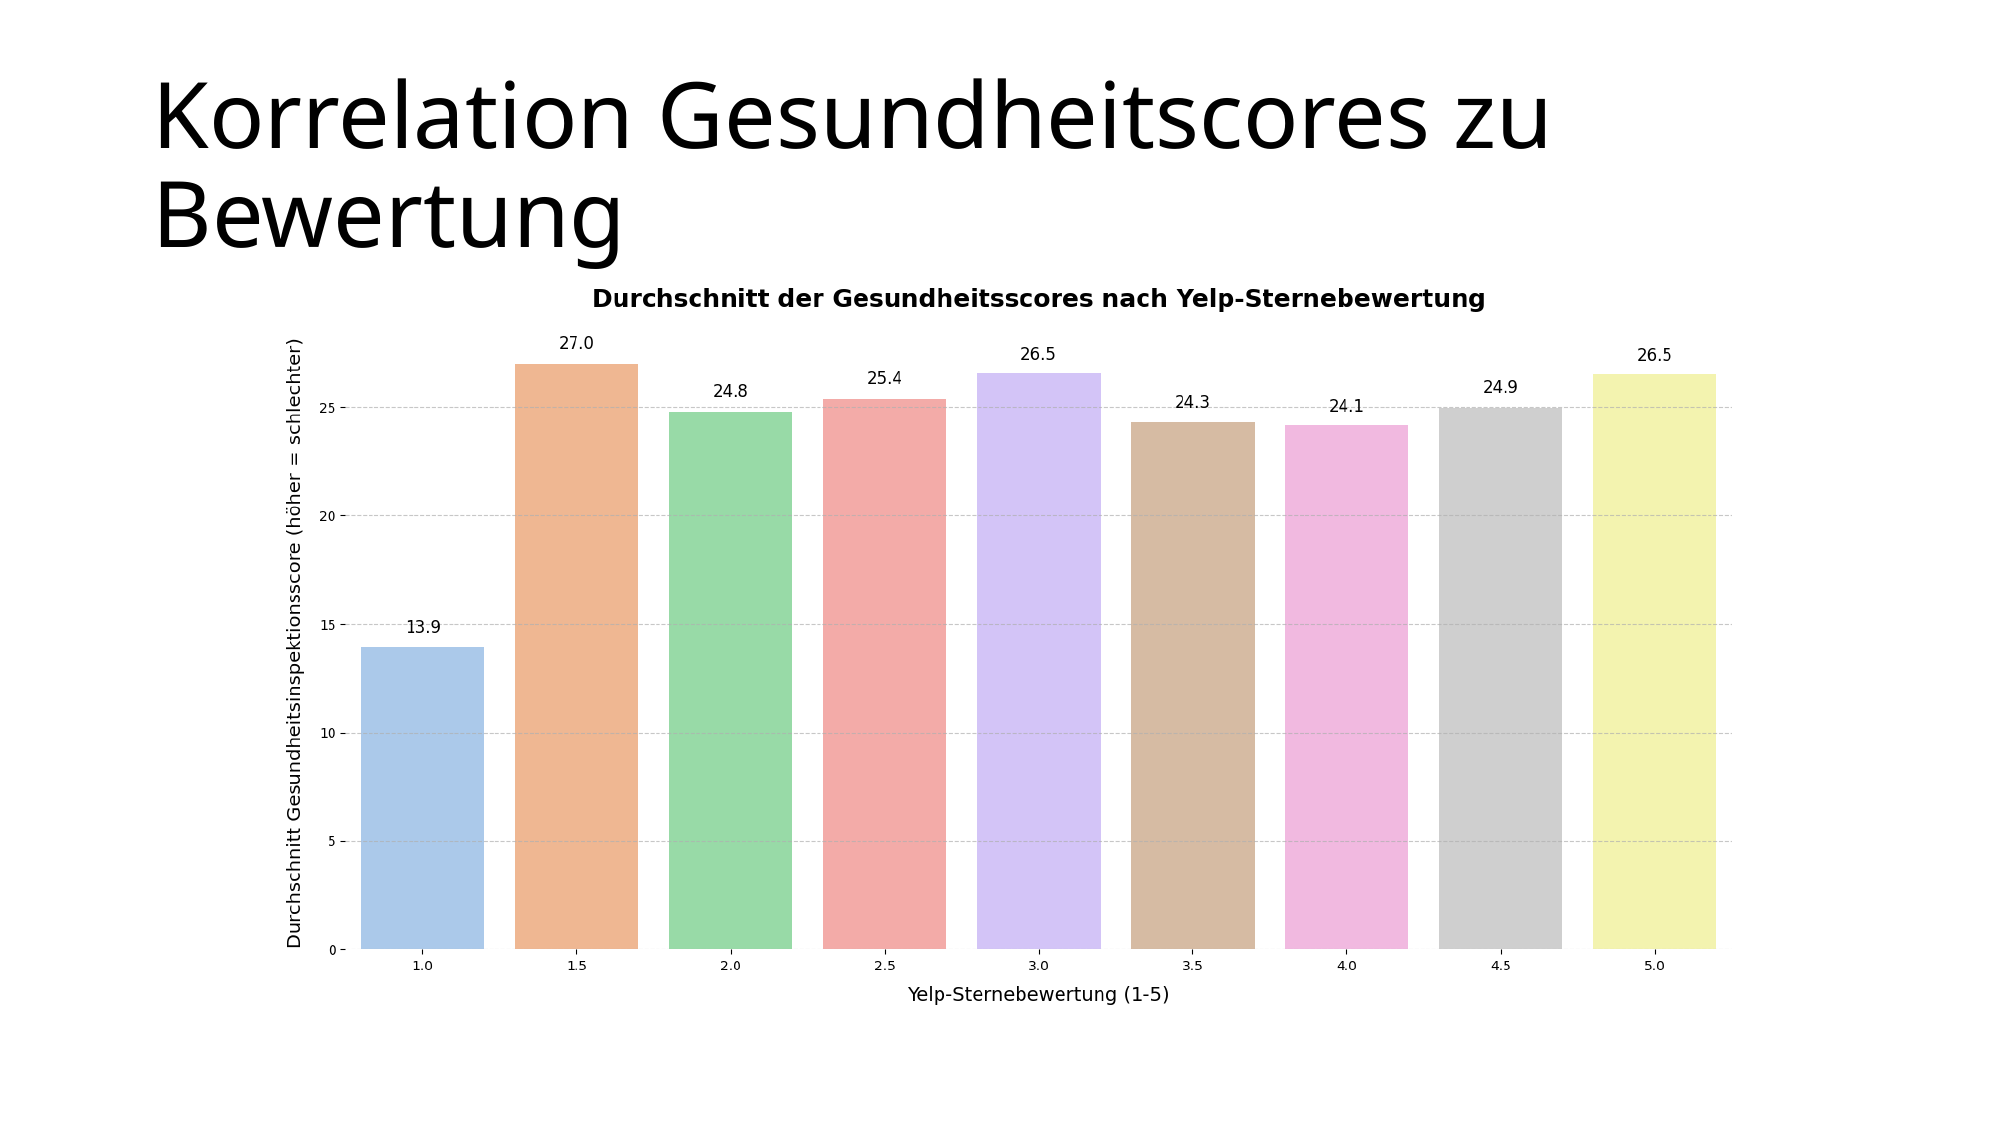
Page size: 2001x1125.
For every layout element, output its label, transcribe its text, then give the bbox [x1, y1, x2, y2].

title Korrelation Gesundheitscores zu Bewertung [137, 59, 1863, 278]
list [251, 277, 1750, 1015]
